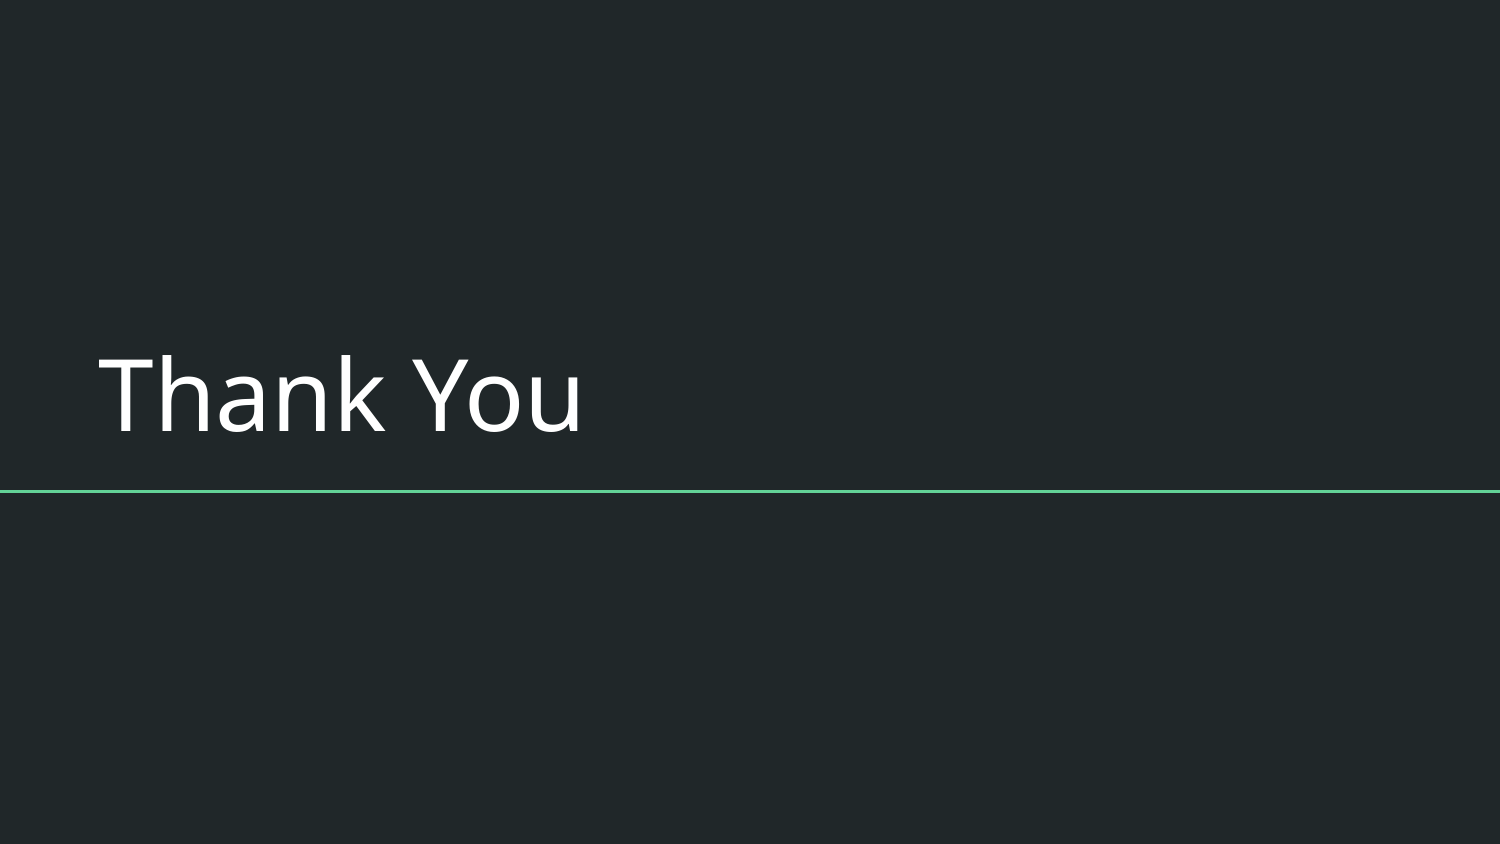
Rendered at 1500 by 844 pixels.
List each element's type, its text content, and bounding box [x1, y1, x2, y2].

title Thank You [83, 206, 1417, 467]
